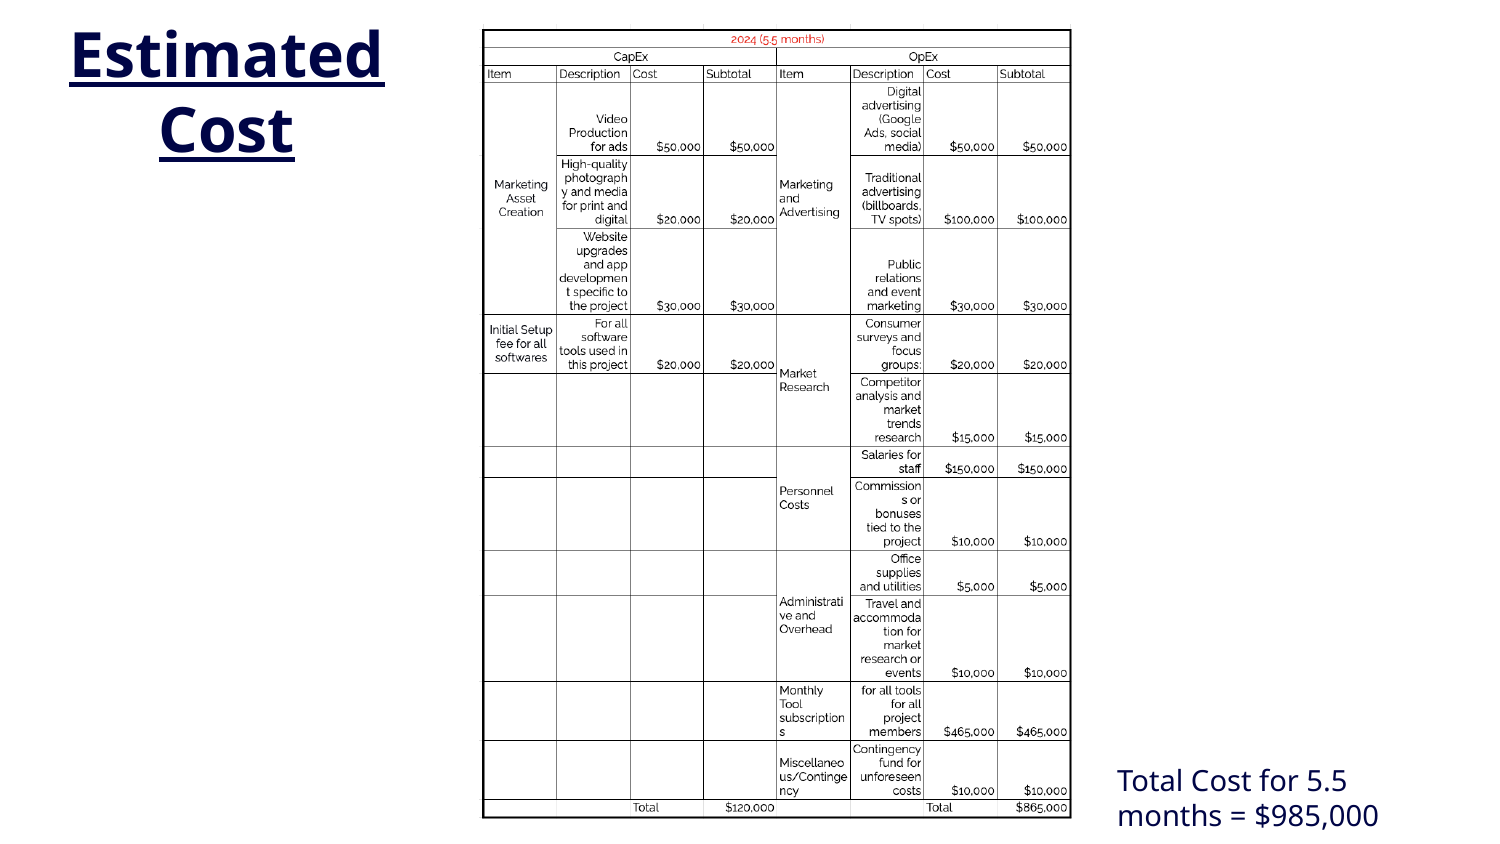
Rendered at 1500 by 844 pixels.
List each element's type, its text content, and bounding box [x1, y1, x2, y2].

text_box Estimated Cost [0, 0, 455, 180]
text_box Total Cost for 5.5 months = $985,000 [1102, 747, 1461, 819]
picture [478, 24, 1072, 819]
